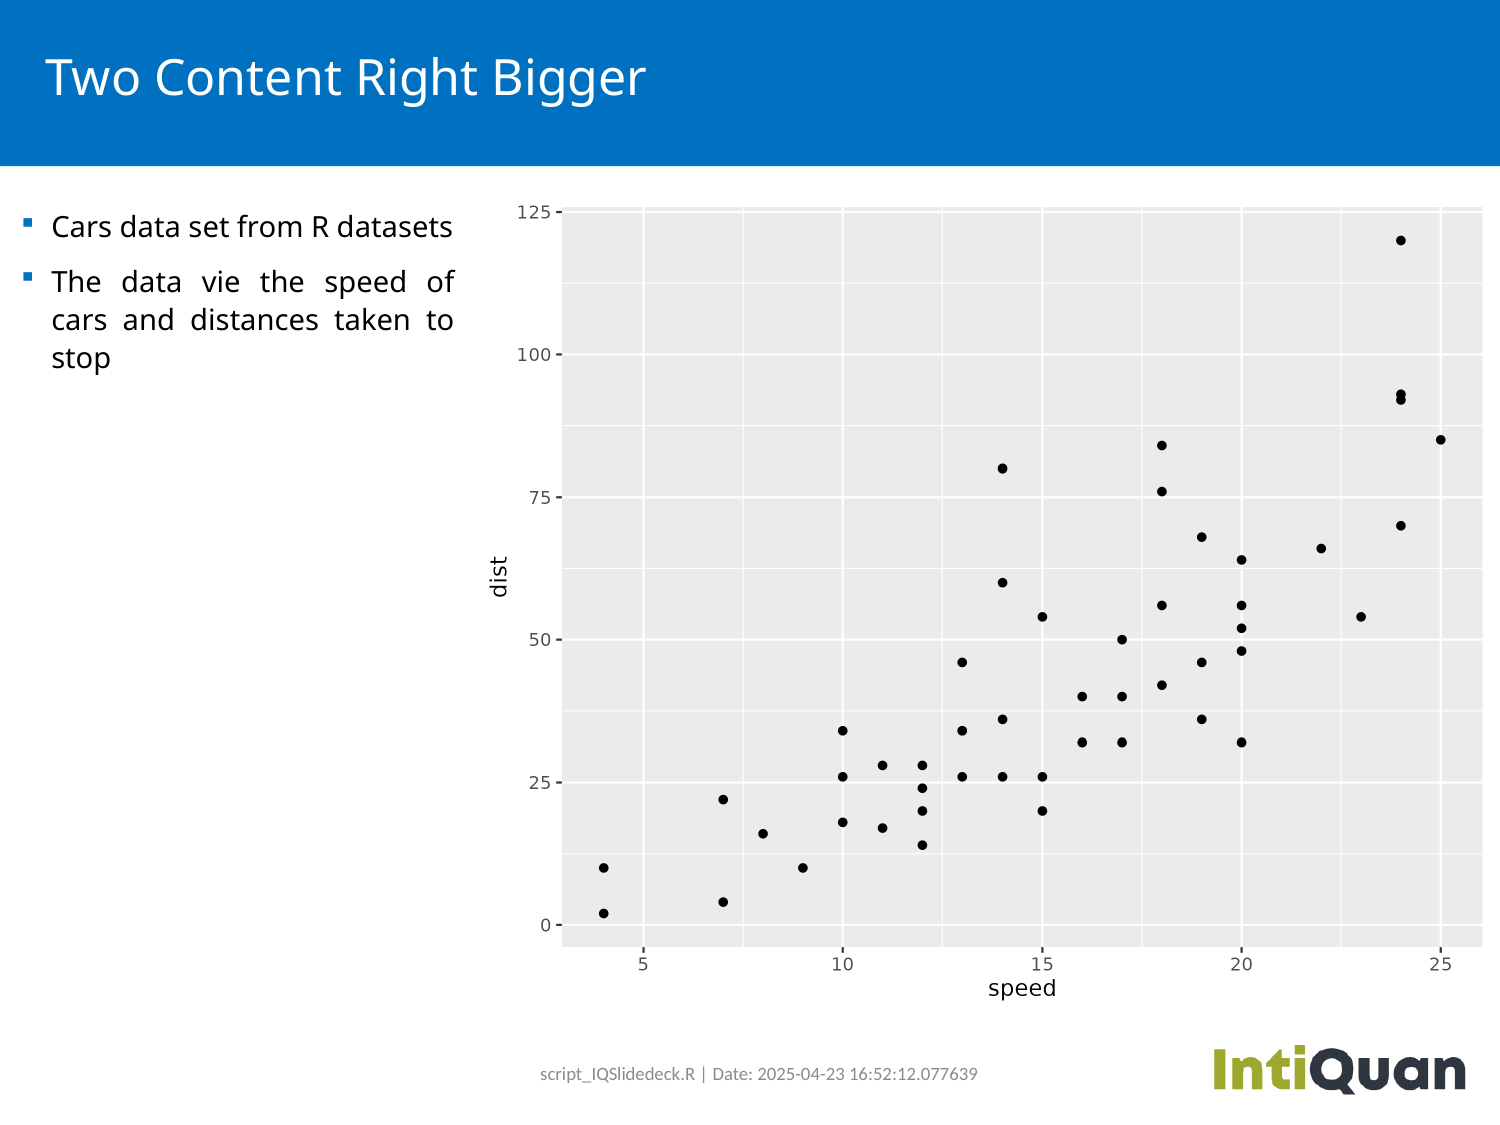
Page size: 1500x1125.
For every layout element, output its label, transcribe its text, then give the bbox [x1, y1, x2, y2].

title Two Content Right Bigger [0, 0, 1500, 167]
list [478, 195, 1494, 1012]
footer script_IQSlidedeck.R | Date: 2025-04-23 16:52:12.077639 [323, 1042, 1194, 1103]
picture [1211, 1039, 1466, 1101]
list Cars data set from R datasets The data vie the speed of cars and distances taken to stop [5, 197, 470, 1014]
